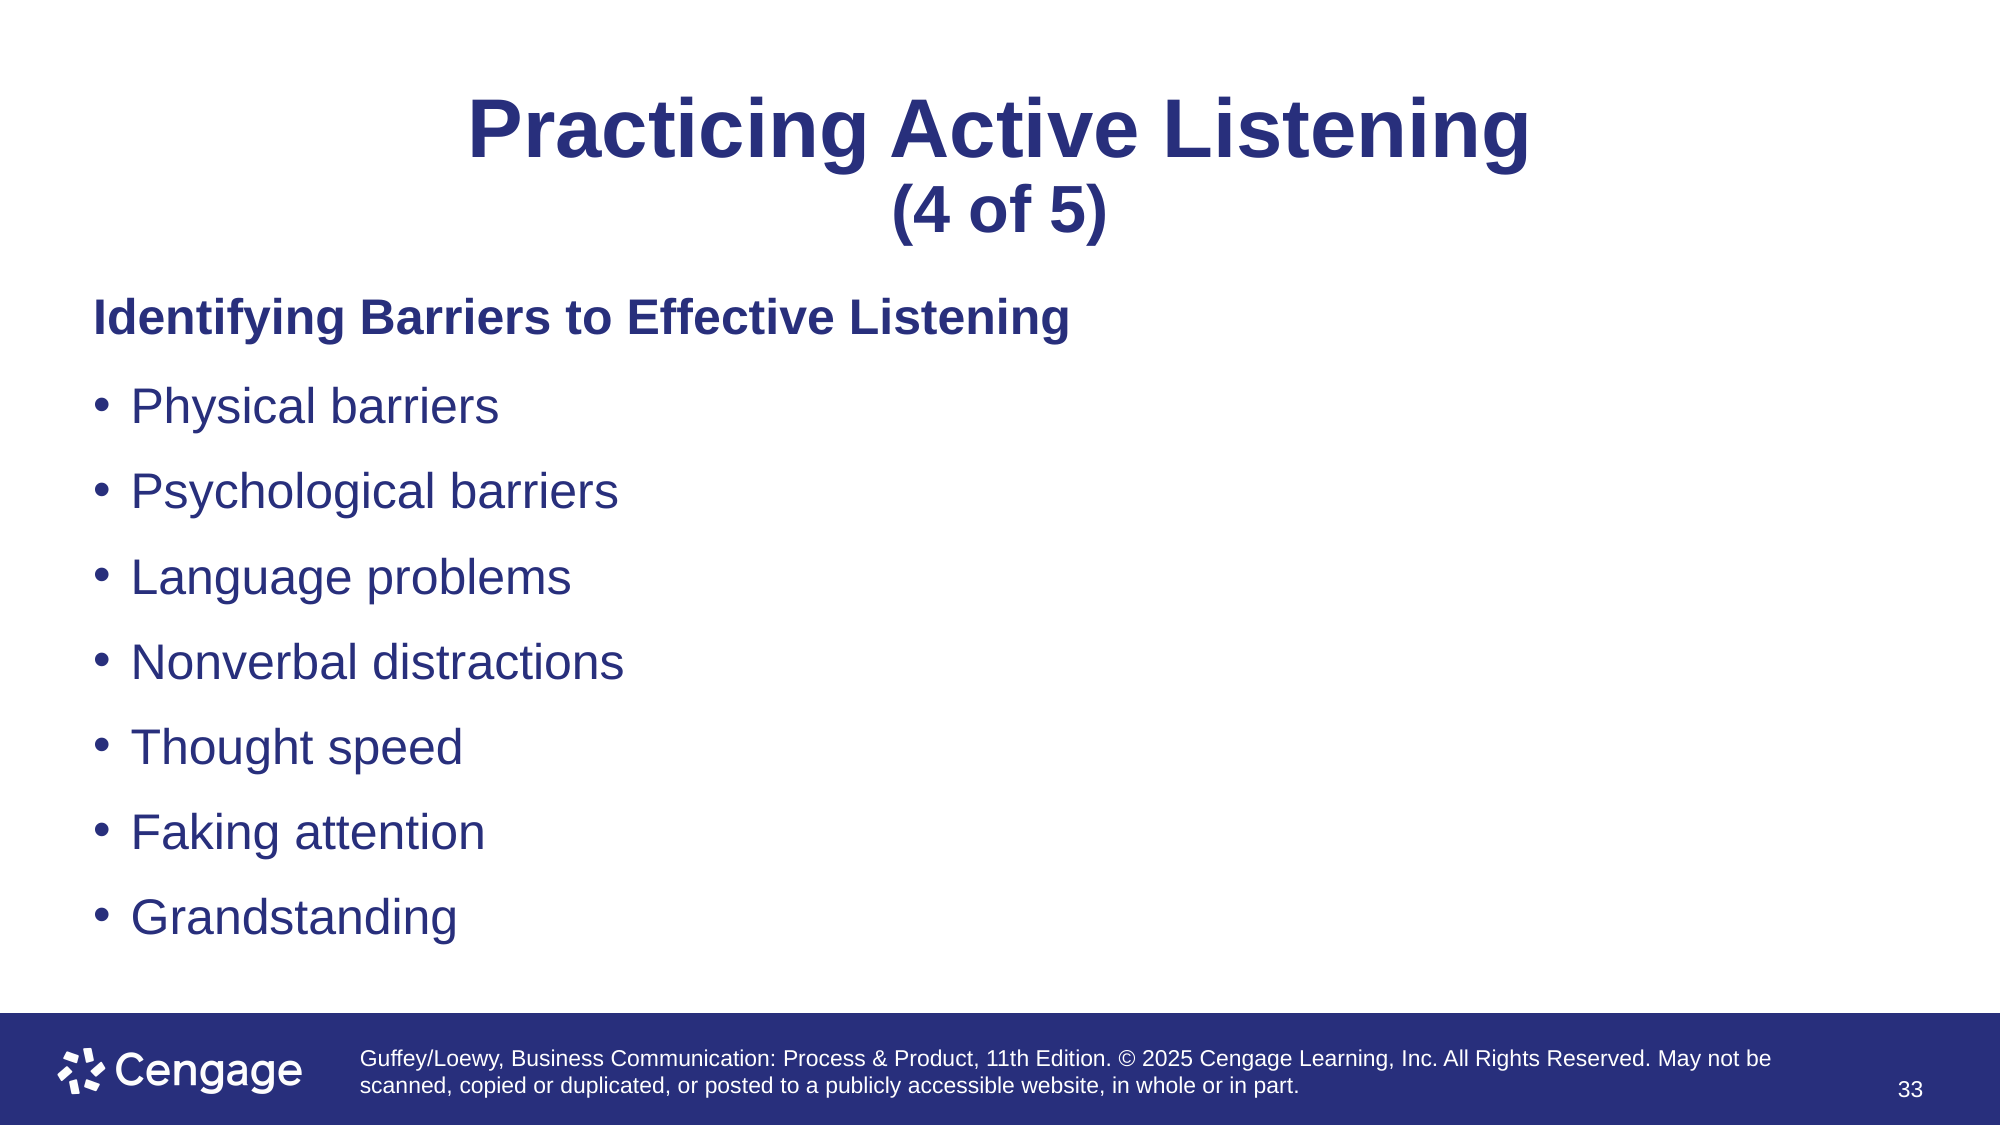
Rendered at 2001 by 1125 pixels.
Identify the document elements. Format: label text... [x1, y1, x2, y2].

list Identifying Barriers to Effective Listening Physical barriers Psychological barriers Language problems Nonverbal distractions Thought speed Faking attention Grandstanding [78, 277, 1923, 992]
picture [30, 1020, 329, 1122]
title Practicing Active Listening (4 of 5) [78, 77, 1923, 277]
